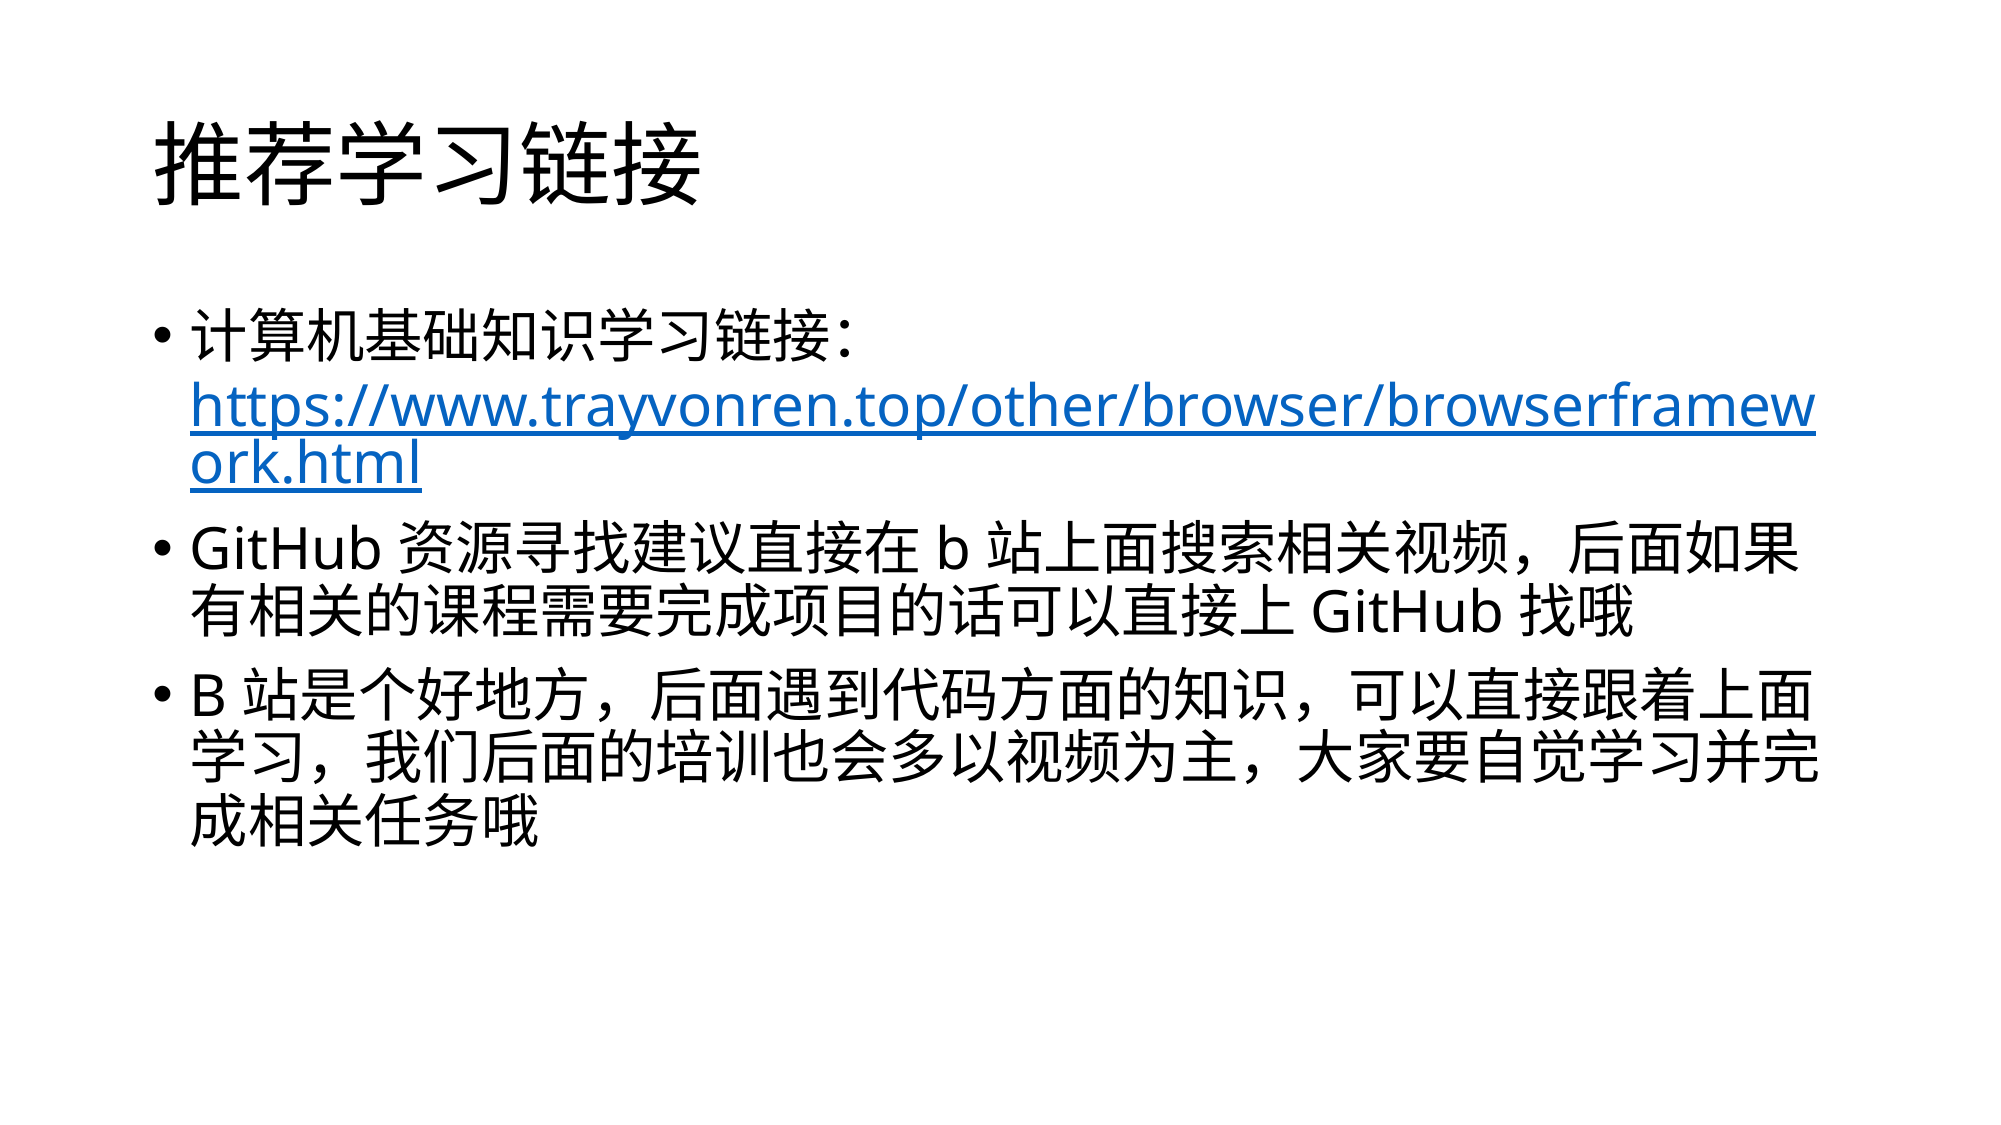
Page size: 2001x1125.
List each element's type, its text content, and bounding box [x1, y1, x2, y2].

list 计算机基础知识学习链接：https://www.trayvonren.top/other/browser/browserframework.html GitHub资源寻找建议直接在b站上面搜索相关视频，后面如果有相关的课程需要完成项目的话可以直接上GitHub找哦 B站是个好地方，后面遇到代码方面的知识，可以直接跟着上面学习，我们后面的培训也会多以视频为主，大家要自觉学习并完成相关任务哦 [137, 299, 1863, 1014]
title 推荐学习链接 [137, 59, 1863, 278]
